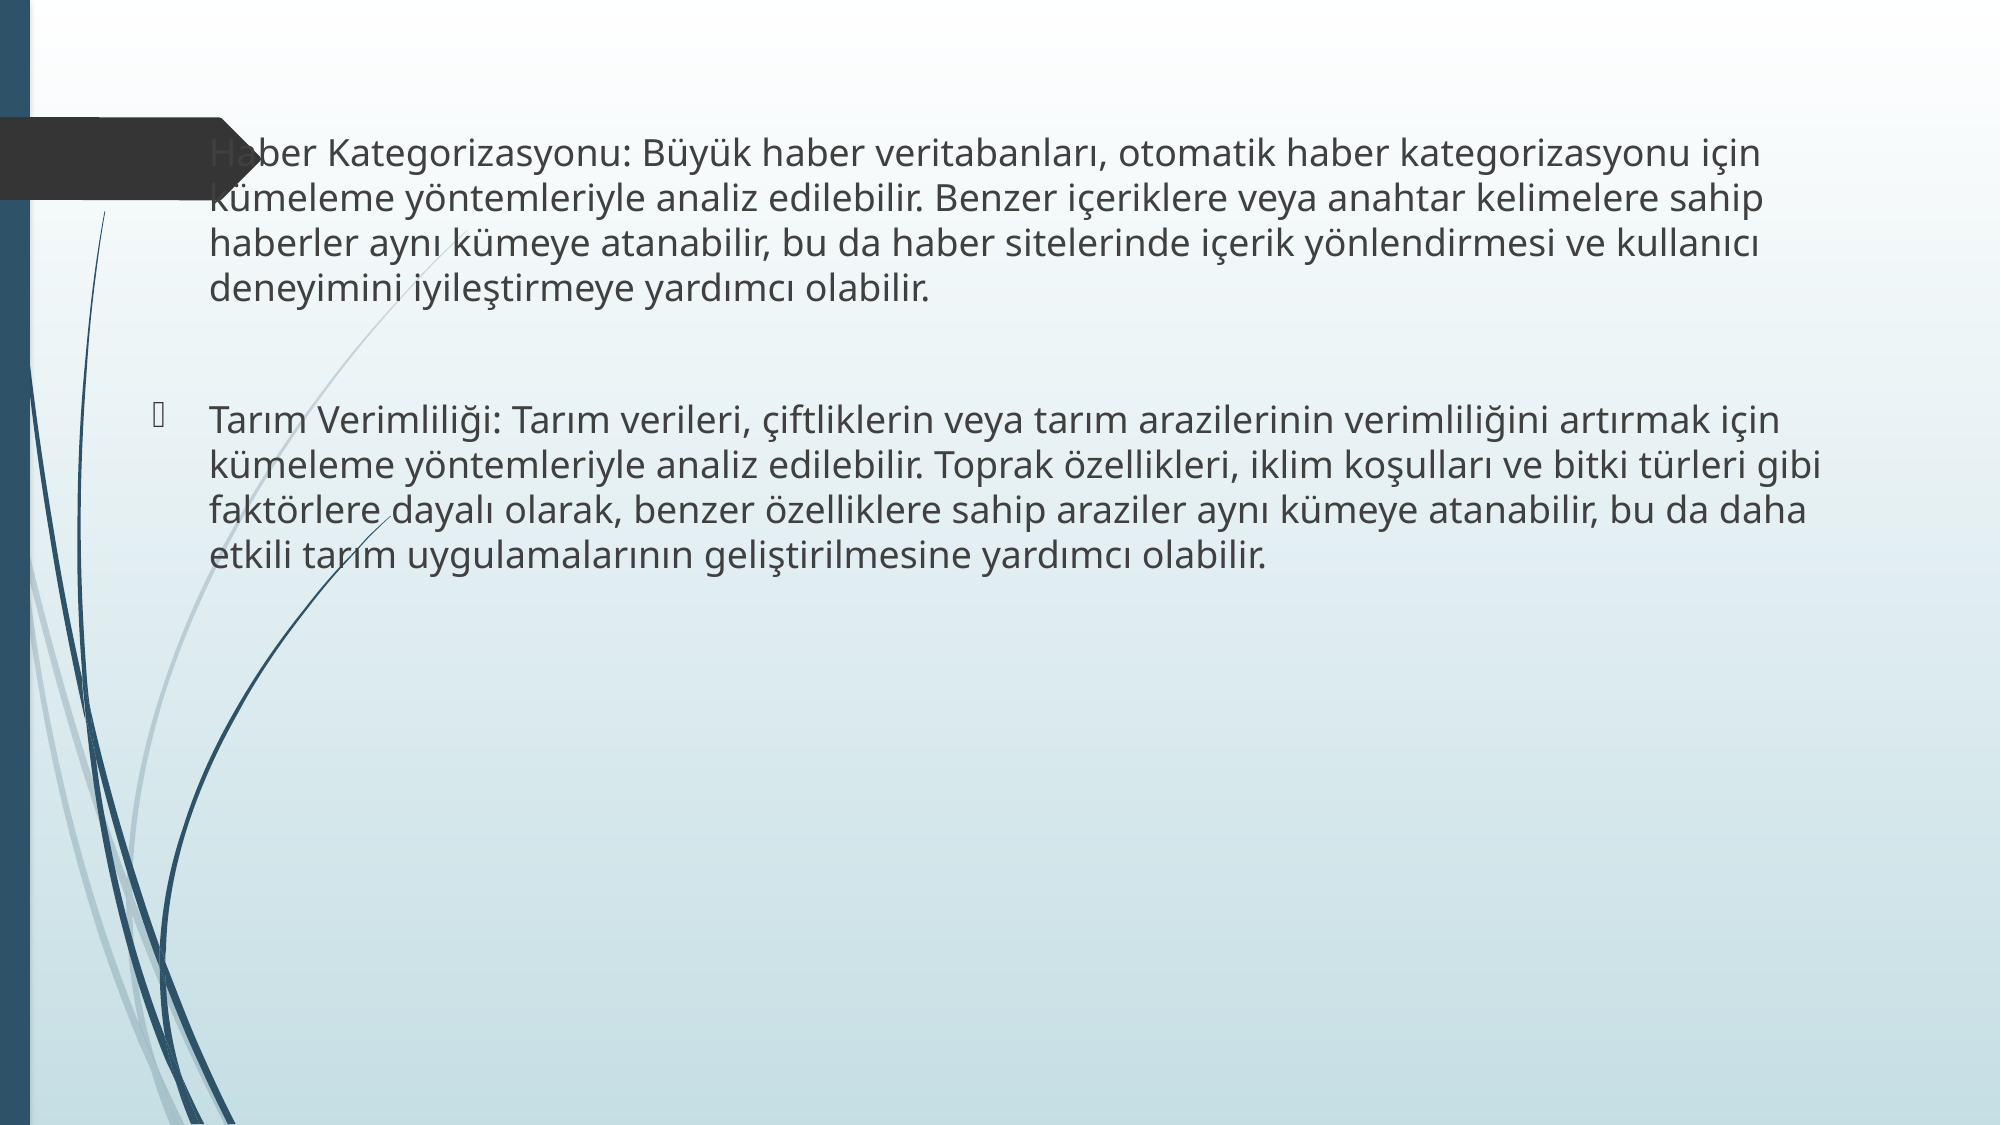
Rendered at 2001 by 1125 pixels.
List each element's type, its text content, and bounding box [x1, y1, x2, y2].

list Haber Kategorizasyonu: Büyük haber veritabanları, otomatik haber kategorizasyonu için kümeleme yöntemleriyle analiz edilebilir. Benzer içeriklere veya anahtar kelimelere sahip haberler aynı kümeye atanabilir, bu da haber sitelerinde içerik yönlendirmesi ve kullanıcı deneyimini iyileştirmeye yardımcı olabilir. Tarım Verimliliği: Tarım verileri, çiftliklerin veya tarım arazilerinin verimliliğini artırmak için kümeleme yöntemleriyle analiz edilebilir. Toprak özellikleri, iklim koşulları ve bitki türleri gibi faktörlere dayalı olarak, benzer özelliklere sahip araziler aynı kümeye atanabilir, bu da daha etkili tarım uygulamalarının geliştirilmesine yardımcı olabilir. [137, 121, 1863, 836]
